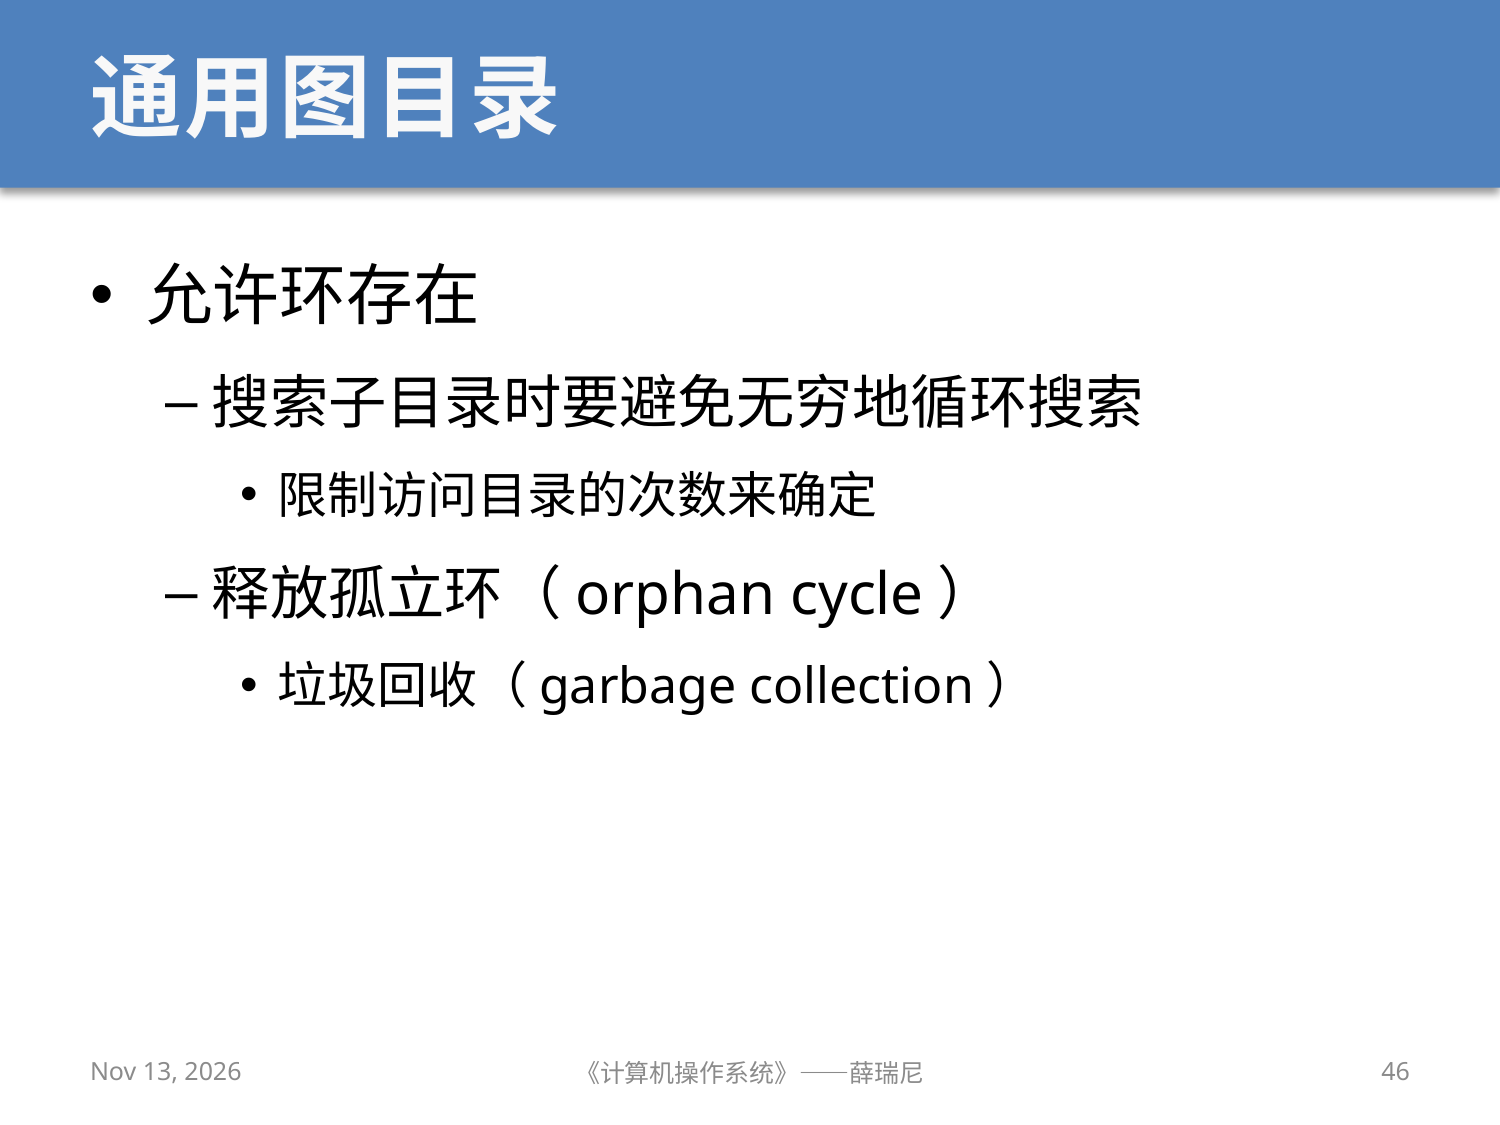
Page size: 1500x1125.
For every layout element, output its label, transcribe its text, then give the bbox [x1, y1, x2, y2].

list 允许环存在 搜索子目录时要避免无穷地循环搜索 限制访问目录的次数来确定 释放孤立环（orphan cycle） 垃圾回收（garbage collection） [75, 221, 1425, 1021]
footer 《计算机操作系统》——薛瑞尼 [512, 1042, 988, 1103]
title 通用图目录 [75, 0, 1425, 188]
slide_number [75, 1042, 425, 1103]
slide_number 46 [1074, 1042, 1425, 1103]
